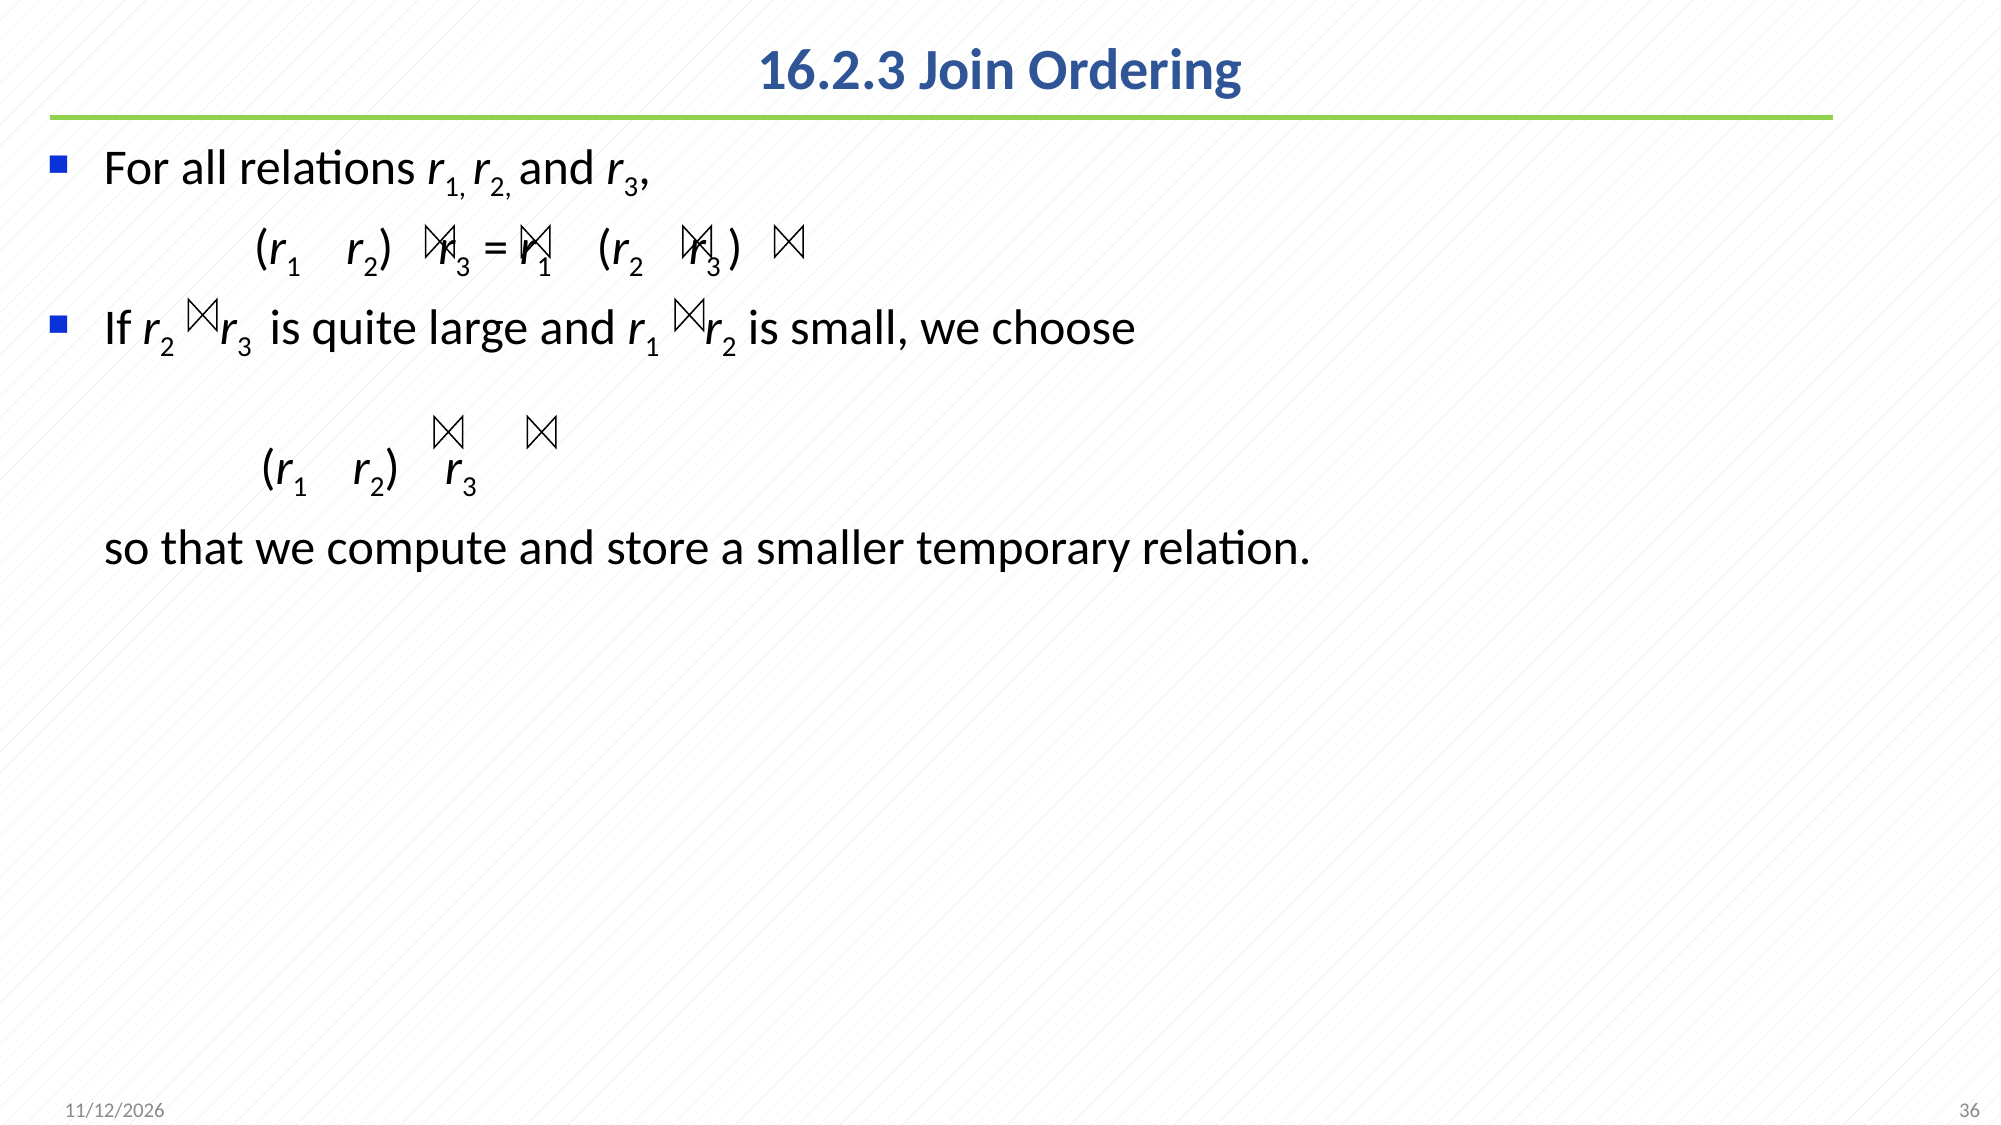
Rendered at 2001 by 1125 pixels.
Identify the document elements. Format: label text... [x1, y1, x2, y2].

title 16.2.3 Join Ordering [50, 13, 1949, 126]
slide_number 36 [1545, 1079, 1996, 1125]
text_box [774, 226, 804, 258]
text_box [434, 416, 463, 448]
text_box [521, 226, 550, 258]
text_box [527, 416, 556, 448]
text_box [425, 226, 455, 258]
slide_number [49, 1079, 500, 1125]
list For all relations r1, r2, and r3, (r1 r2) r3 = r1 (r2 r3 ) If r2 r3 is quite large and r1 r2 is small, we choose (r1 r2) r3 so that we compute and store a smaller temporary relation. [32, 126, 1974, 1081]
text_box [682, 226, 712, 258]
text_box [675, 299, 704, 331]
text_box [188, 299, 217, 331]
